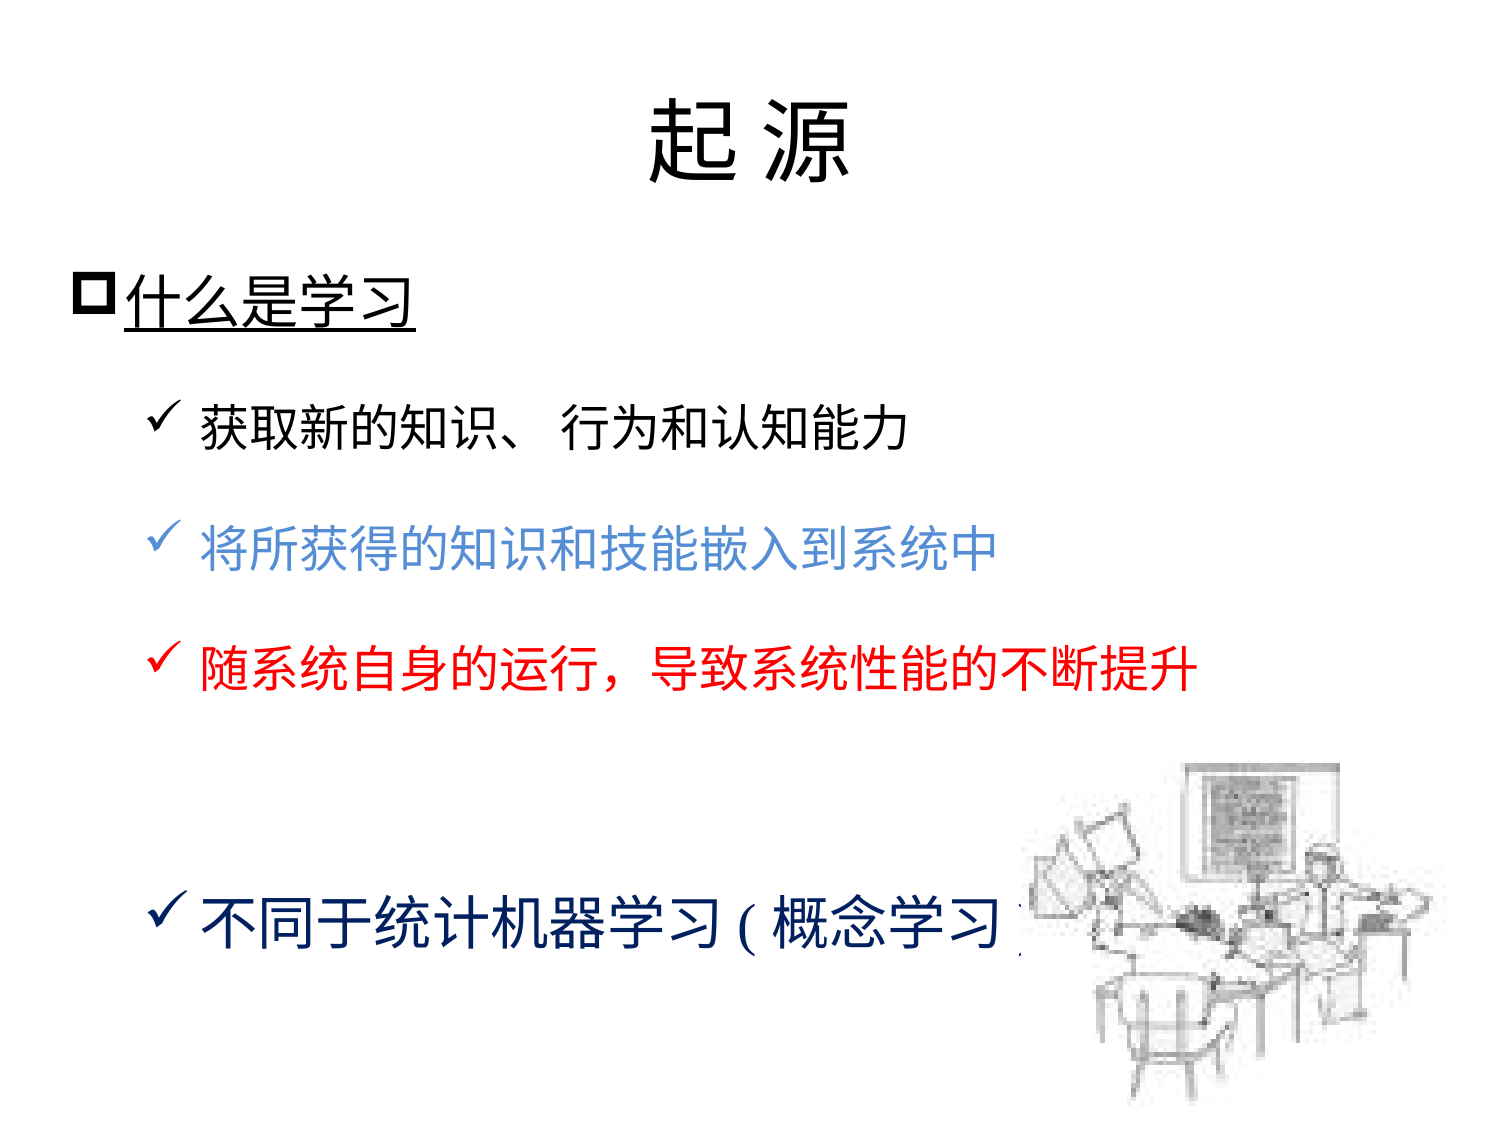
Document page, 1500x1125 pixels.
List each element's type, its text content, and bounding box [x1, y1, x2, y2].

title 起 源 [75, 45, 1425, 223]
text_box 什么是学习 获取新的知识、 行为和认知能力 将所获得的知识和技能嵌入到系统中 随系统自身的运行，导致系统性能的不断提升 不同于统计机器学习(概念学习) [53, 223, 1447, 1071]
picture [1021, 759, 1448, 1106]
